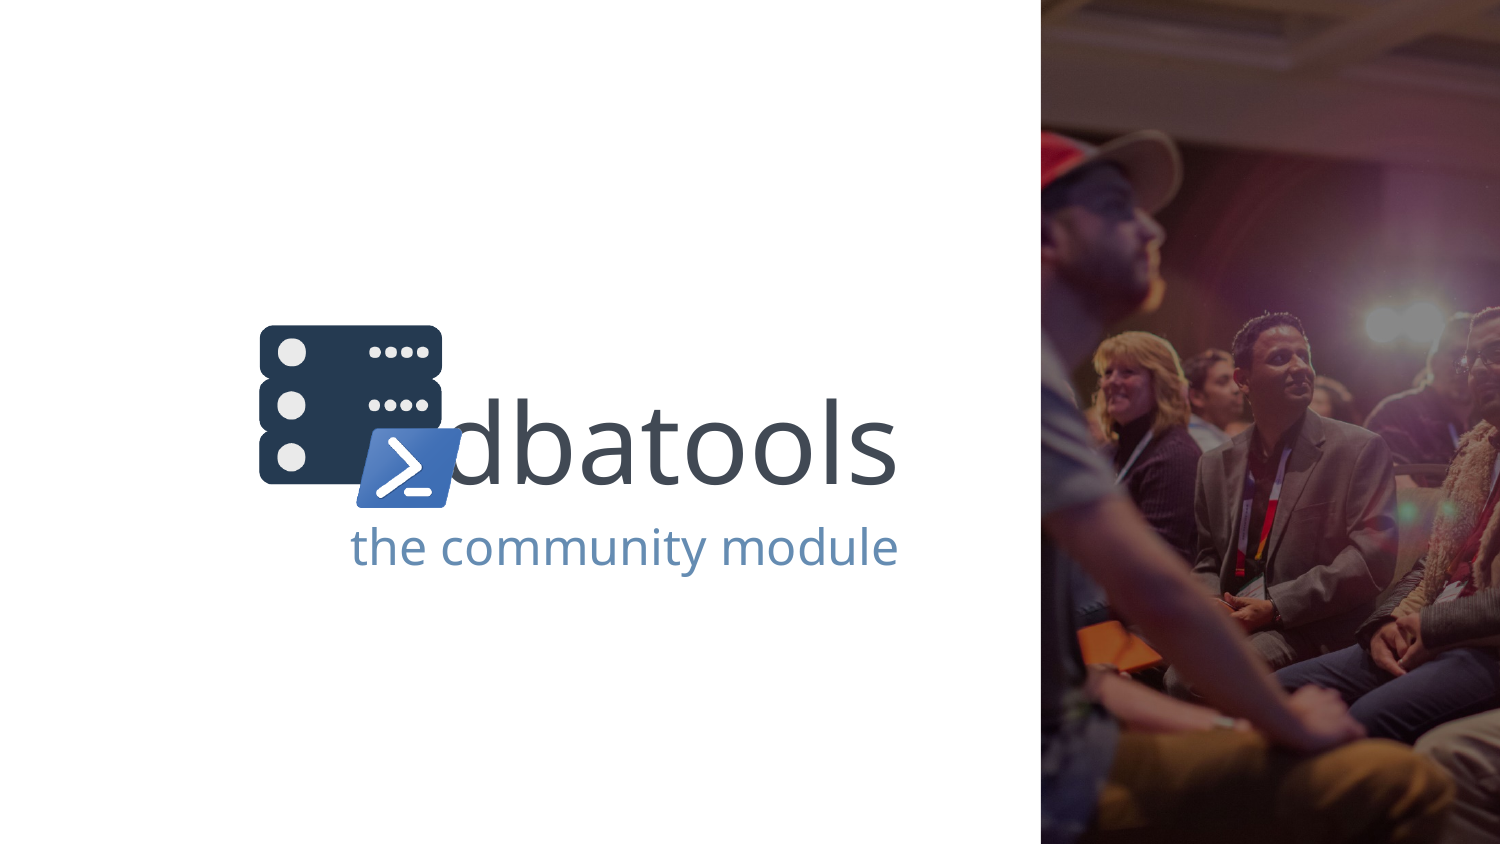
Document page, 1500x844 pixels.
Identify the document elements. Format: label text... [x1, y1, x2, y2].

picture [223, 301, 471, 549]
subtitle the community module [117, 507, 916, 582]
picture [1040, 0, 1500, 844]
title dbatools [186, 218, 916, 507]
